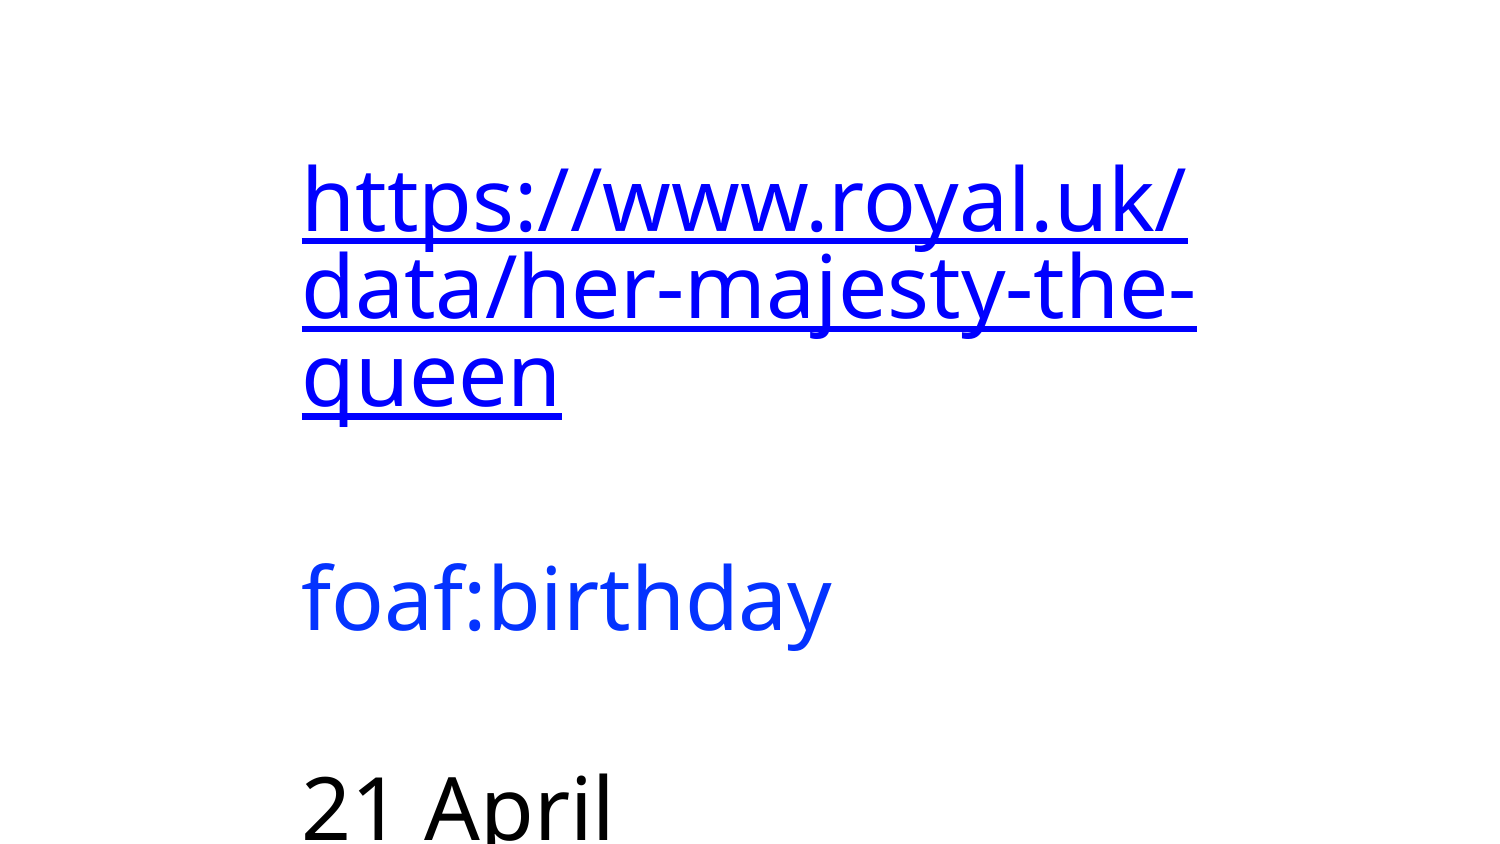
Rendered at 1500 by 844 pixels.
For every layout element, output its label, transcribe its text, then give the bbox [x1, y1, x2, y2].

title https://www.royal.uk/data/her-majesty-the-queen foaf:birthday 21 April [296, 0, 1204, 843]
